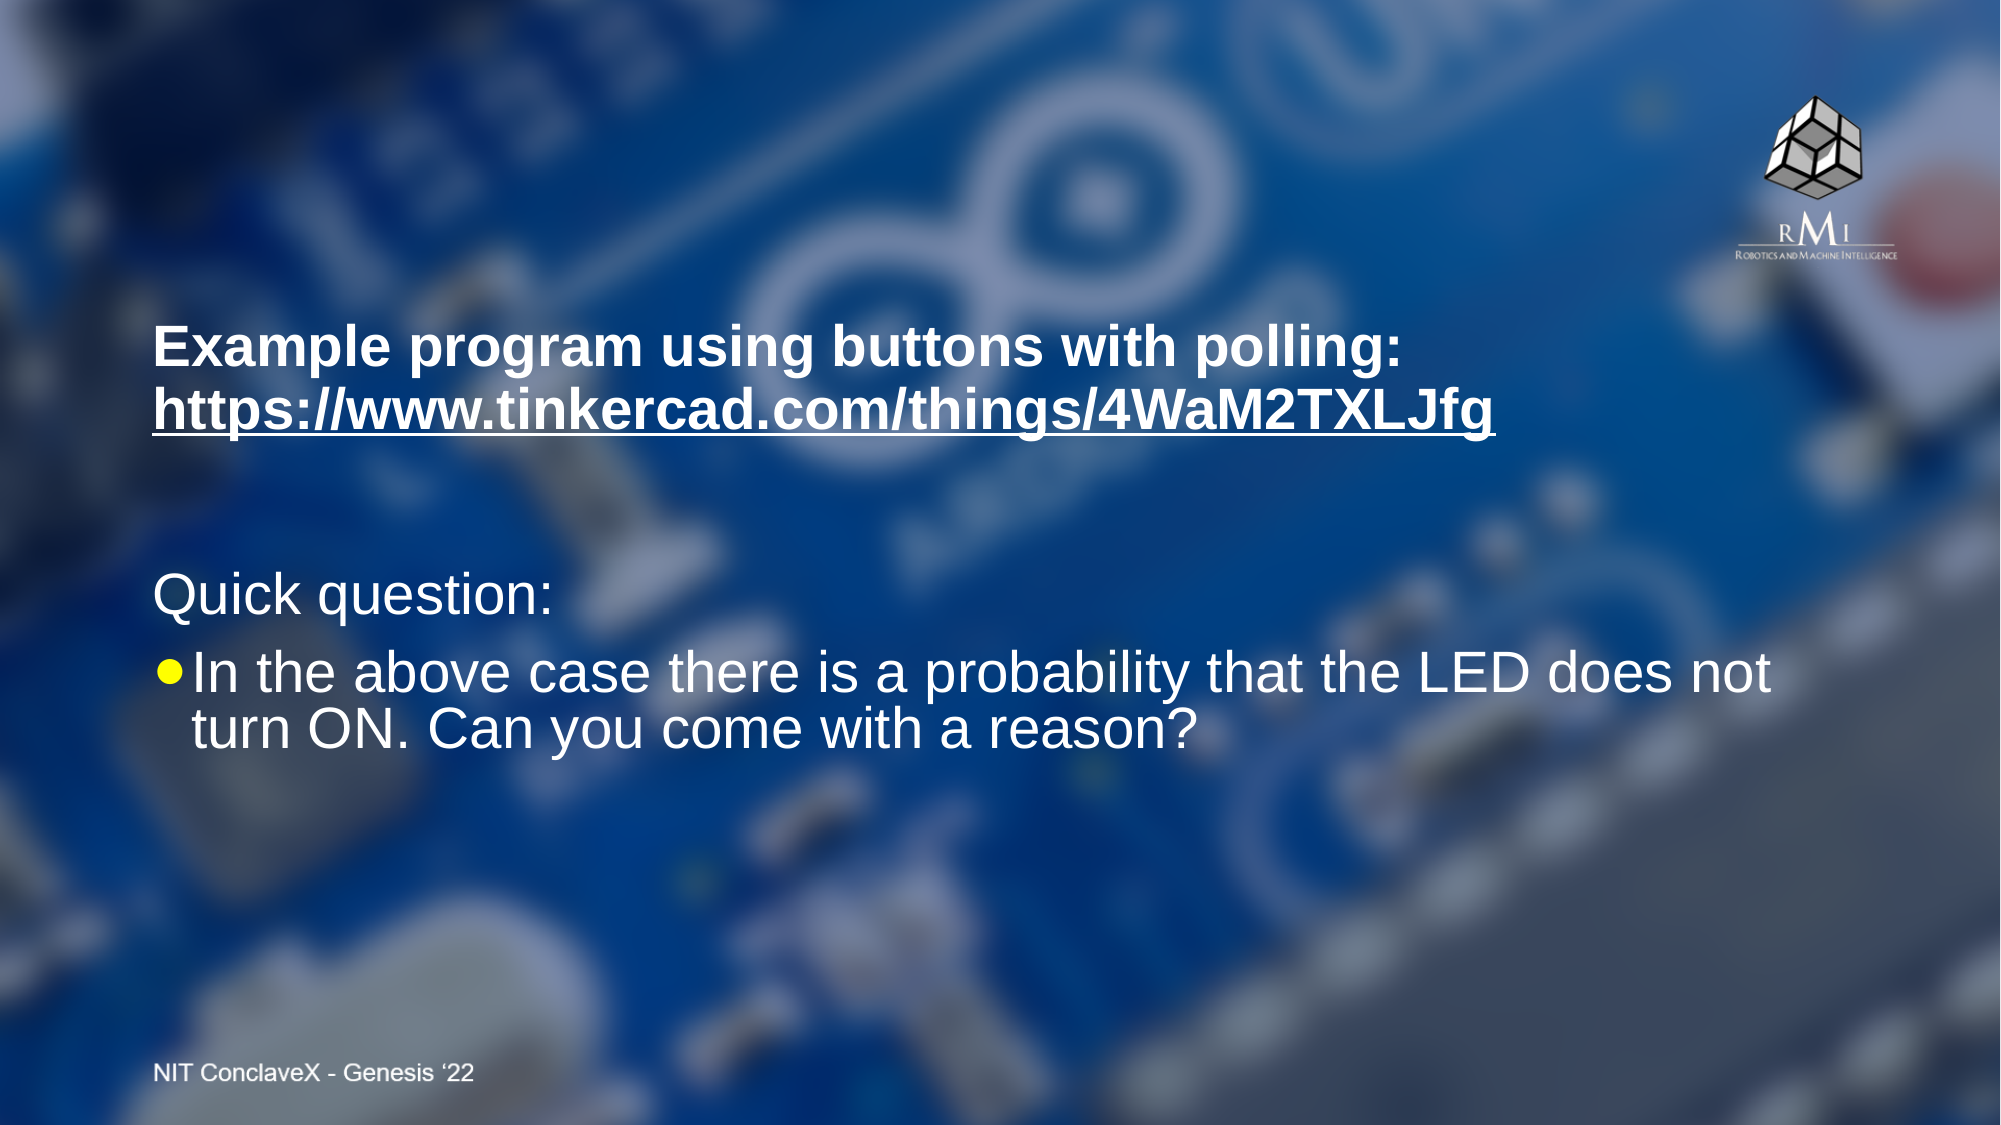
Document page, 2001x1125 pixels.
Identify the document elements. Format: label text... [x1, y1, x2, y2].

picture [0, 0, 2001, 1125]
text_box Quick question: In the above case there is a probability that the LED does not turn ON. Can you come with a reason? [137, 562, 1863, 951]
list Example program using buttons with polling: https://www.tinkercad.com/things/4WaM2TXLJfg [137, 309, 1863, 562]
